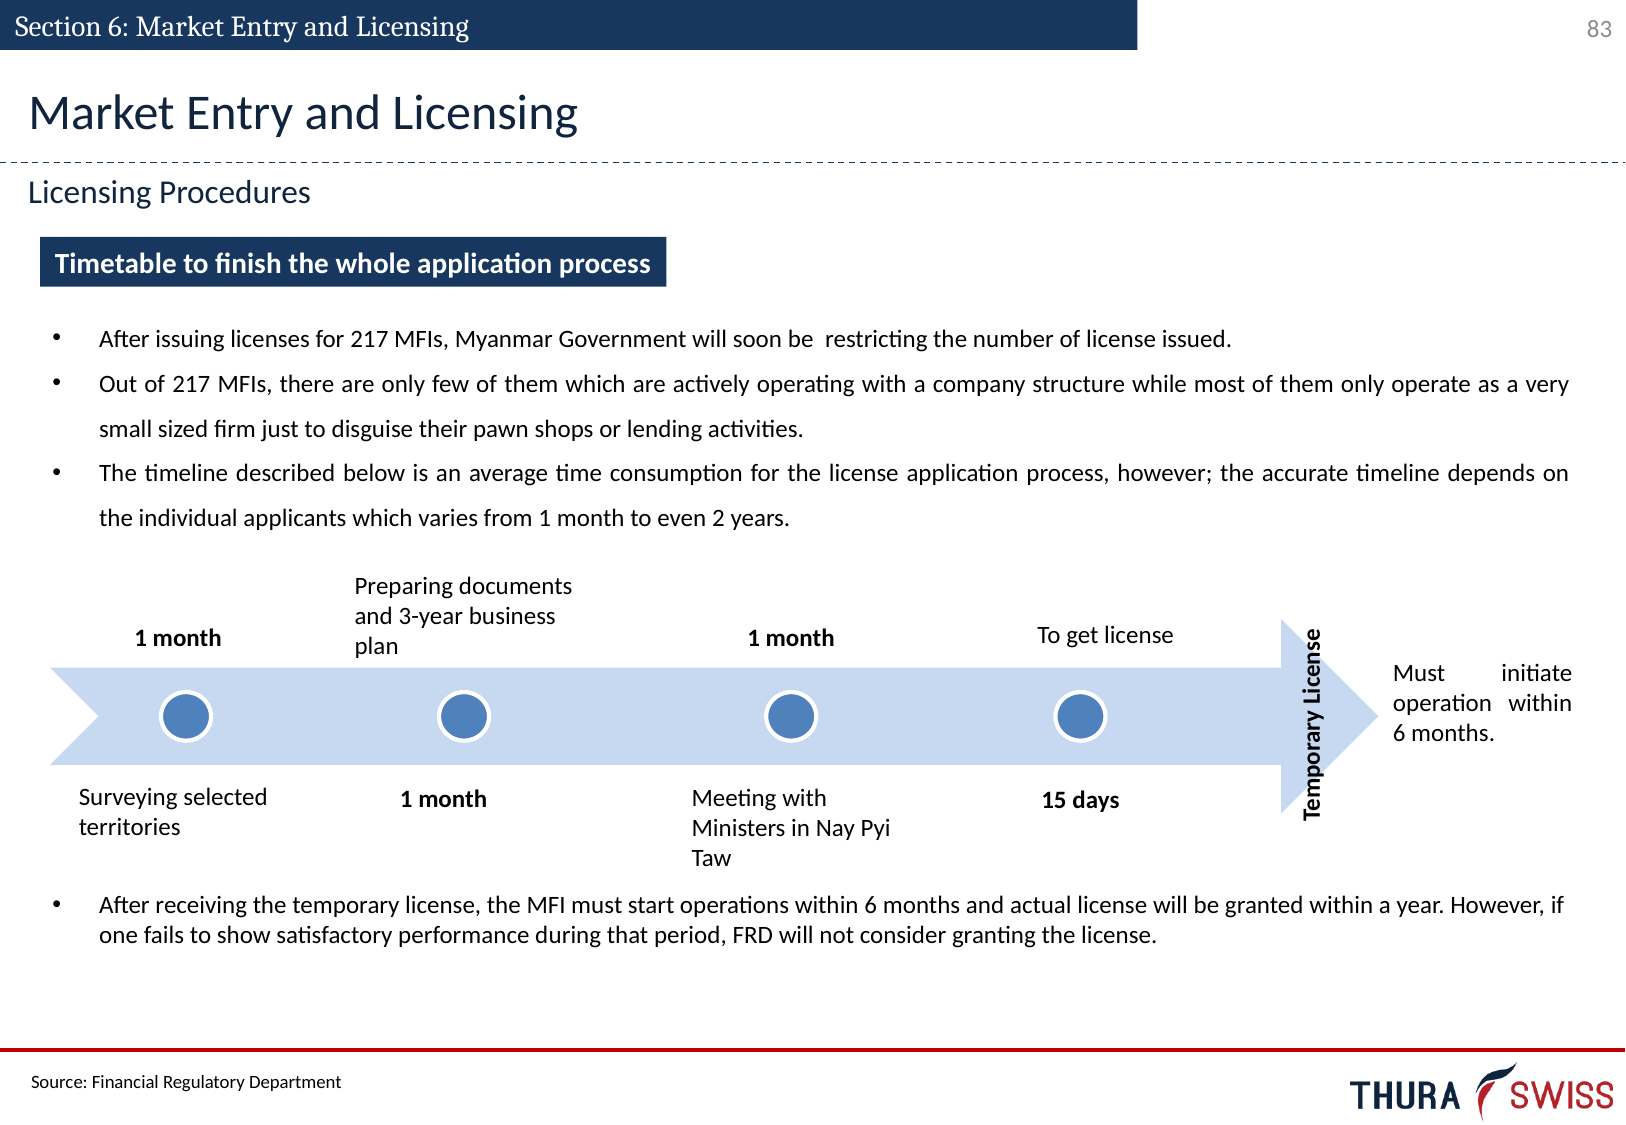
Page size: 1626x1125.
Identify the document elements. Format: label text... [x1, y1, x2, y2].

text_box Market Entry and Licensing [13, 71, 1263, 147]
text_box Timetable to finish the whole application process [40, 236, 667, 287]
text_box Section 6: Market Entry and Licensing [0, 0, 1138, 50]
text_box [49, 562, 1588, 881]
text_box Licensing Procedures [13, 162, 1513, 218]
text_box After receiving the temporary license, the MFI must start operations within 6 months and actual license will be granted within a year. However, if one fails to show satisfactory performance during that period, FRD will not consider granting the license. [37, 881, 1588, 956]
text_box After issuing licenses for 217 MFIs, Myanmar Government will soon be restricting the number of license issued. Out of 217 MFIs, there are only few of them which are actively operating with a company structure while most of them only operate as a very small sized firm just to disguise their pawn shops or lending activities. The timeline described below is an average time consumption for the license application process, however; the accurate timeline depends on the individual applicants which varies from 1 month to even 2 years. [37, 299, 1588, 540]
picture [1350, 1062, 1613, 1123]
text_box Source: Financial Regulatory Department [16, 1062, 357, 1100]
